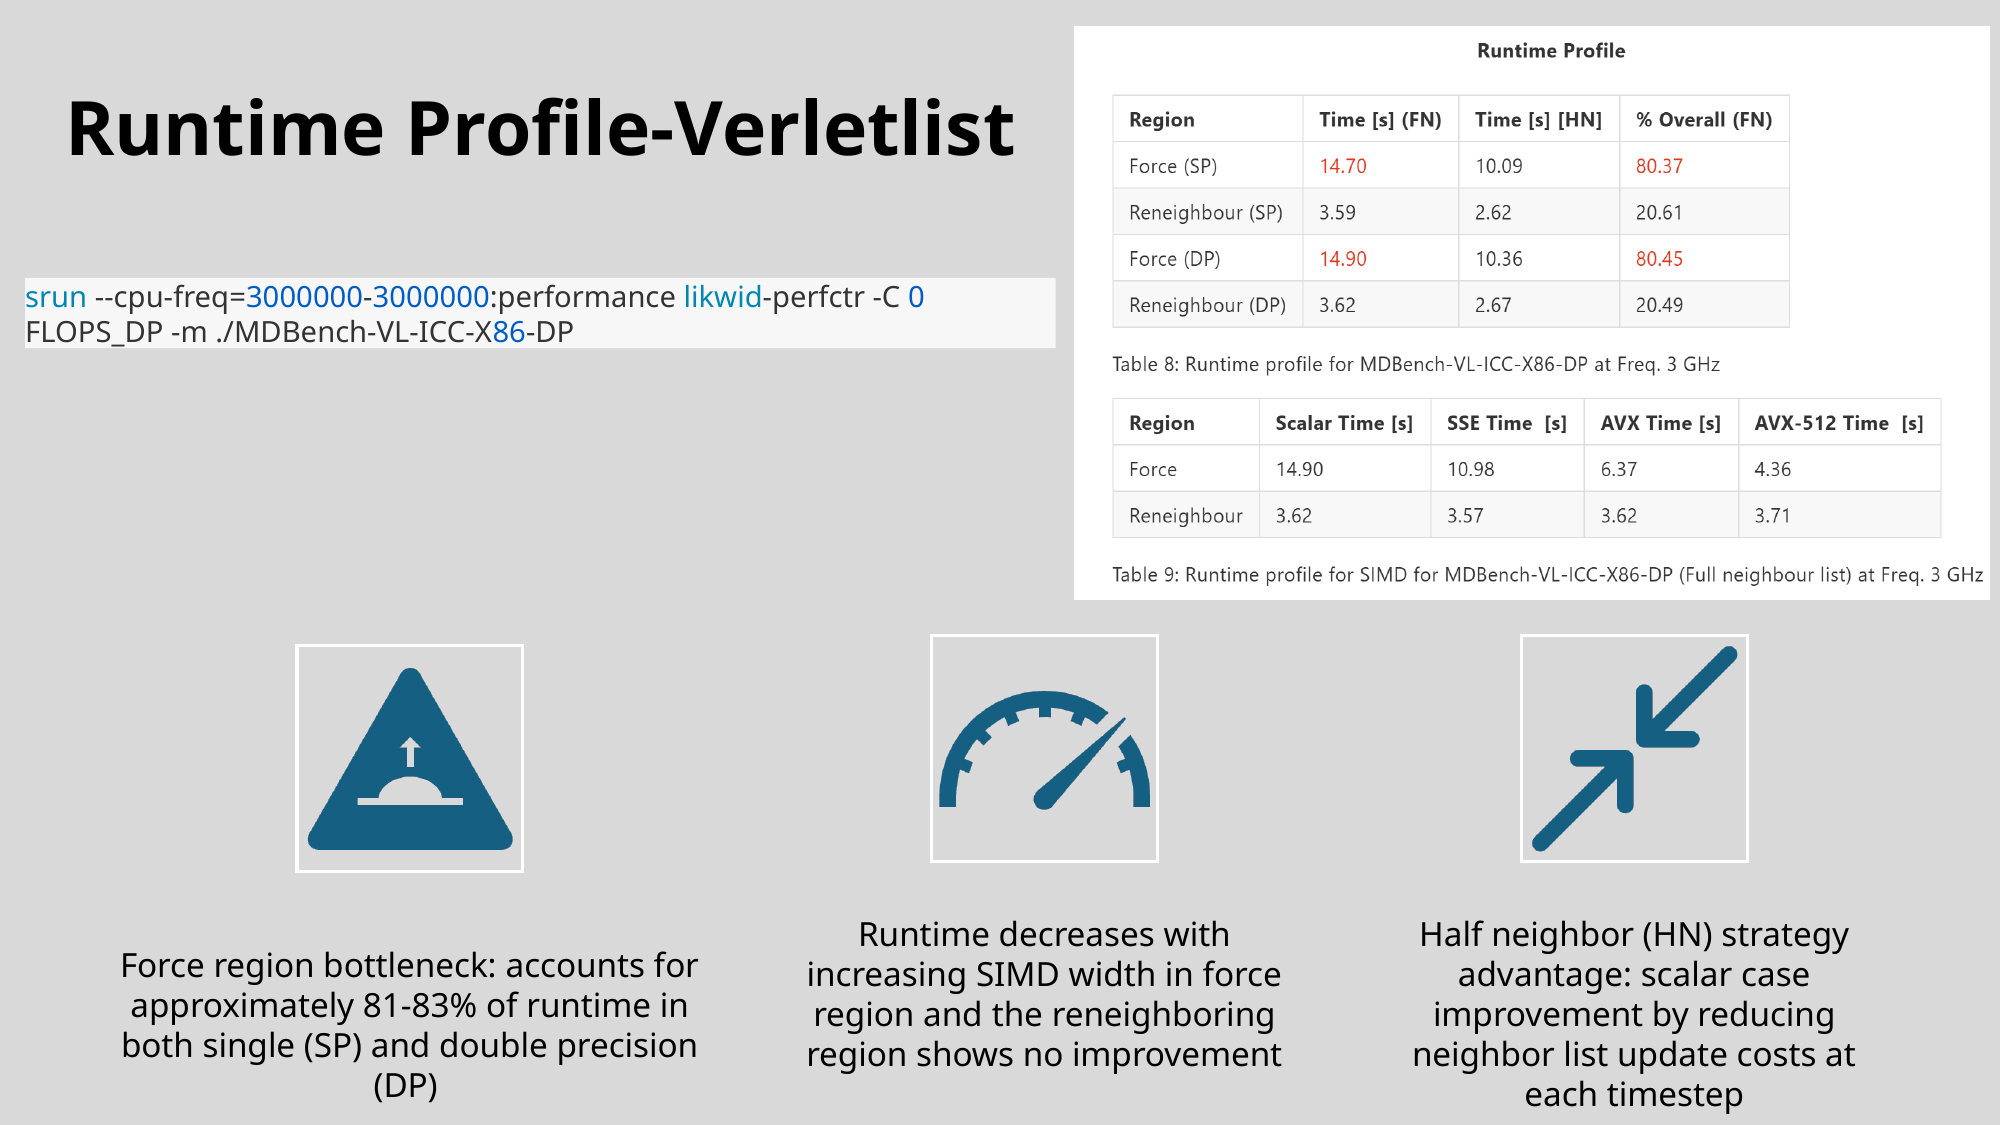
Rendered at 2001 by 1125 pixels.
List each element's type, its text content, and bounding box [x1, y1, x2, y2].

picture [1073, 25, 1991, 601]
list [24, 474, 1976, 1125]
title Runtime Profile-Verletlist [50, 0, 1751, 262]
text_box srun --cpu-freq=3000000-3000000:performance likwid-perfctr -C 0 FLOPS_DP -m ./MDBench-VL-ICC-X86-DP [25, 277, 1056, 349]
text_box [1991, 423, 2000, 530]
